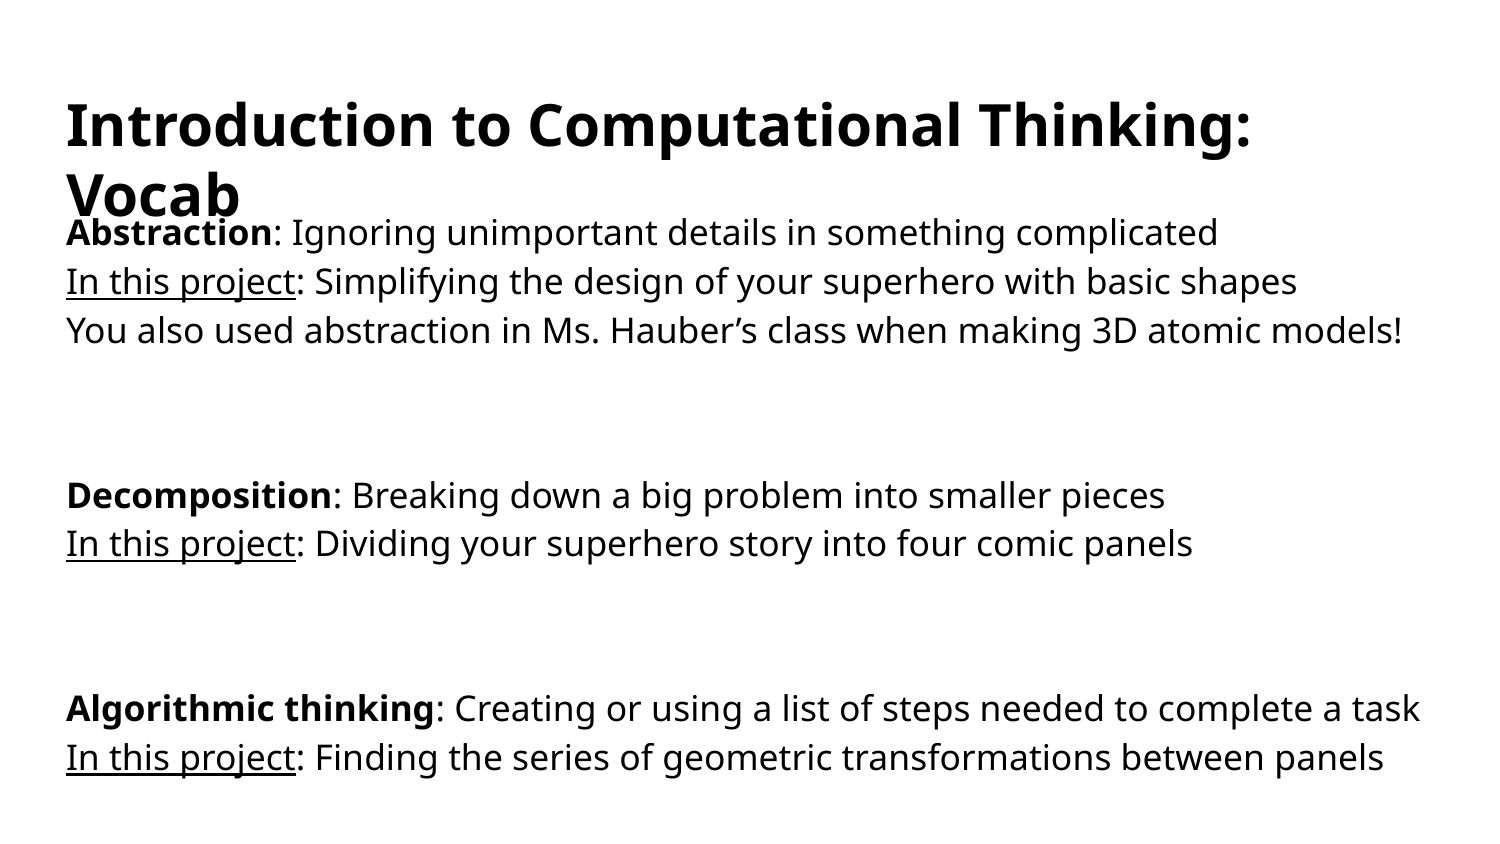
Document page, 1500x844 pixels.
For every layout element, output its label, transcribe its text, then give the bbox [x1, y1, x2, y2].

list Abstraction: Ignoring unimportant details in something complicated In this project: Simplifying the design of your superhero with basic shapes You also used abstraction in Ms. Hauber’s class when making 3D atomic models! Decomposition: Breaking down a big problem into smaller pieces In this project: Dividing your superhero story into four comic panels Algorithmic thinking: Creating or using a list of steps needed to complete a task In this project: Finding the series of geometric transformations between panels [51, 189, 1475, 824]
title Introduction to Computational Thinking: Vocab [51, 72, 1449, 167]
